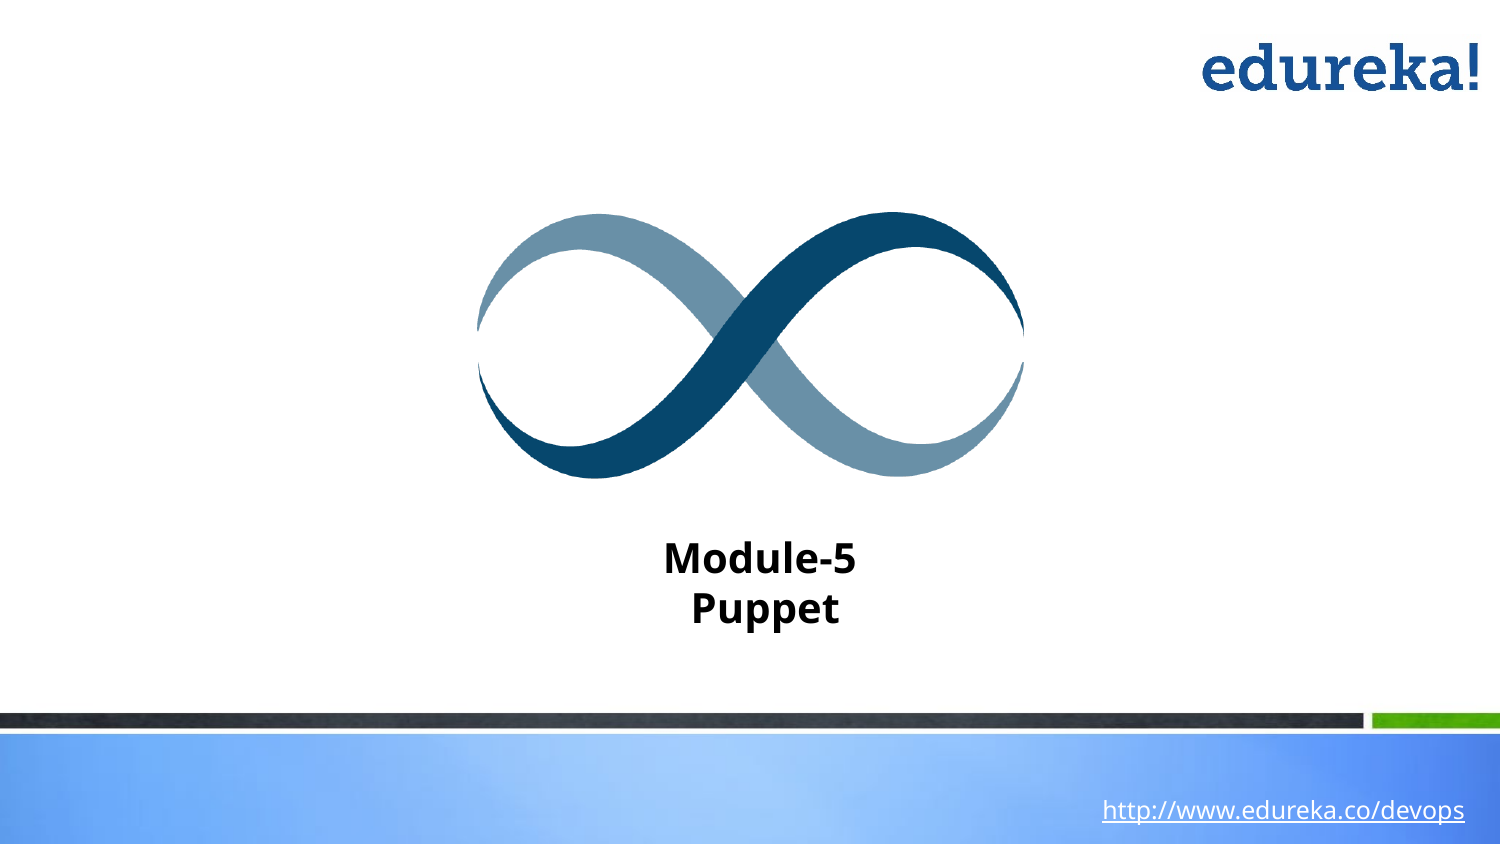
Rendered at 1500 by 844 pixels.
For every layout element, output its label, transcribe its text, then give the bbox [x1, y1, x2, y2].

picture [0, 0, 1500, 844]
text_box Module-5 Puppet [47, 524, 1483, 640]
